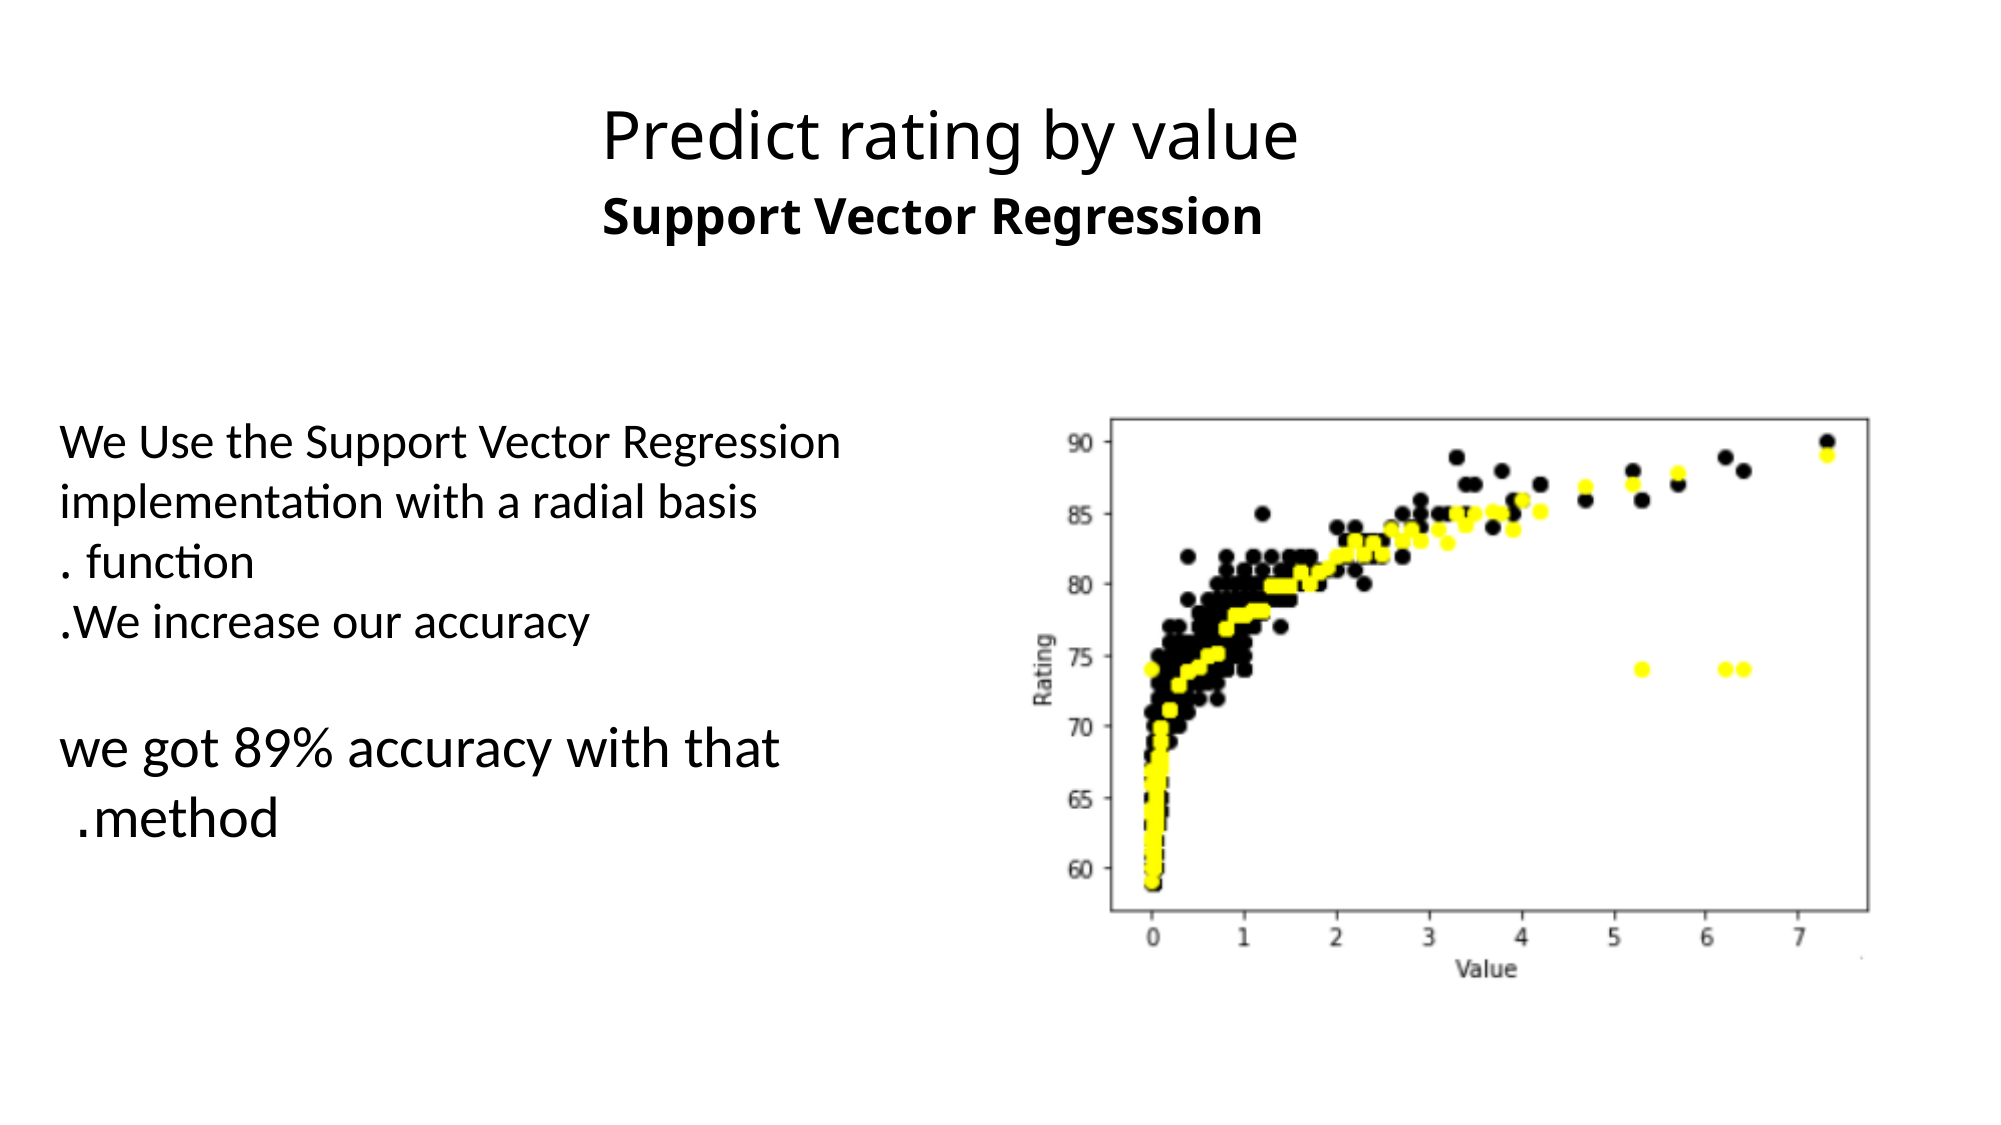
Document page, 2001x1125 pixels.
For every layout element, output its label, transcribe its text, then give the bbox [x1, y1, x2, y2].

picture [1016, 401, 1902, 996]
text_box Predict rating by value [483, 86, 1419, 181]
text_box Support Vector Regression [570, 177, 1297, 297]
text_box We Use the Support Vector Regression implementation with a radial basis function . We increase our accuracy. we got 89% accuracy with that method. [44, 401, 899, 857]
